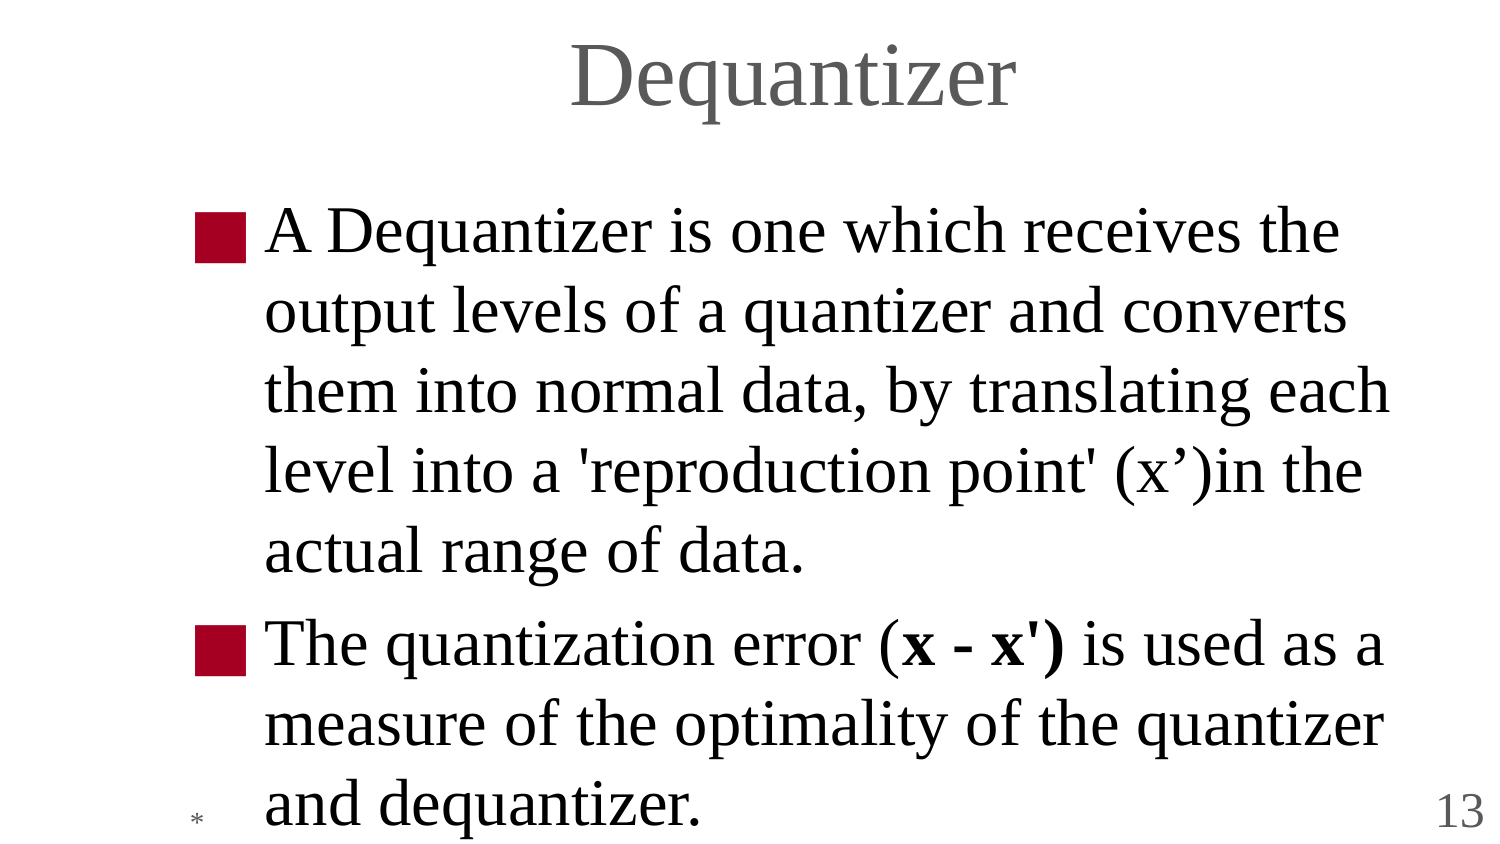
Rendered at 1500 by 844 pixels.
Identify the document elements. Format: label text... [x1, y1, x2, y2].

text_box * [174, 789, 488, 844]
text_box 13 [1349, 789, 1500, 844]
title Dequantizer [137, 28, 1450, 132]
list A Dequantizer is one which receives the output levels of a quantizer and converts them into normal data, by translating each level into a 'reproduction point' (x’)in the actual range of data. The quantization error (x - x') is used as a measure of the optimality of the quantizer and dequantizer. [174, 178, 1450, 765]
